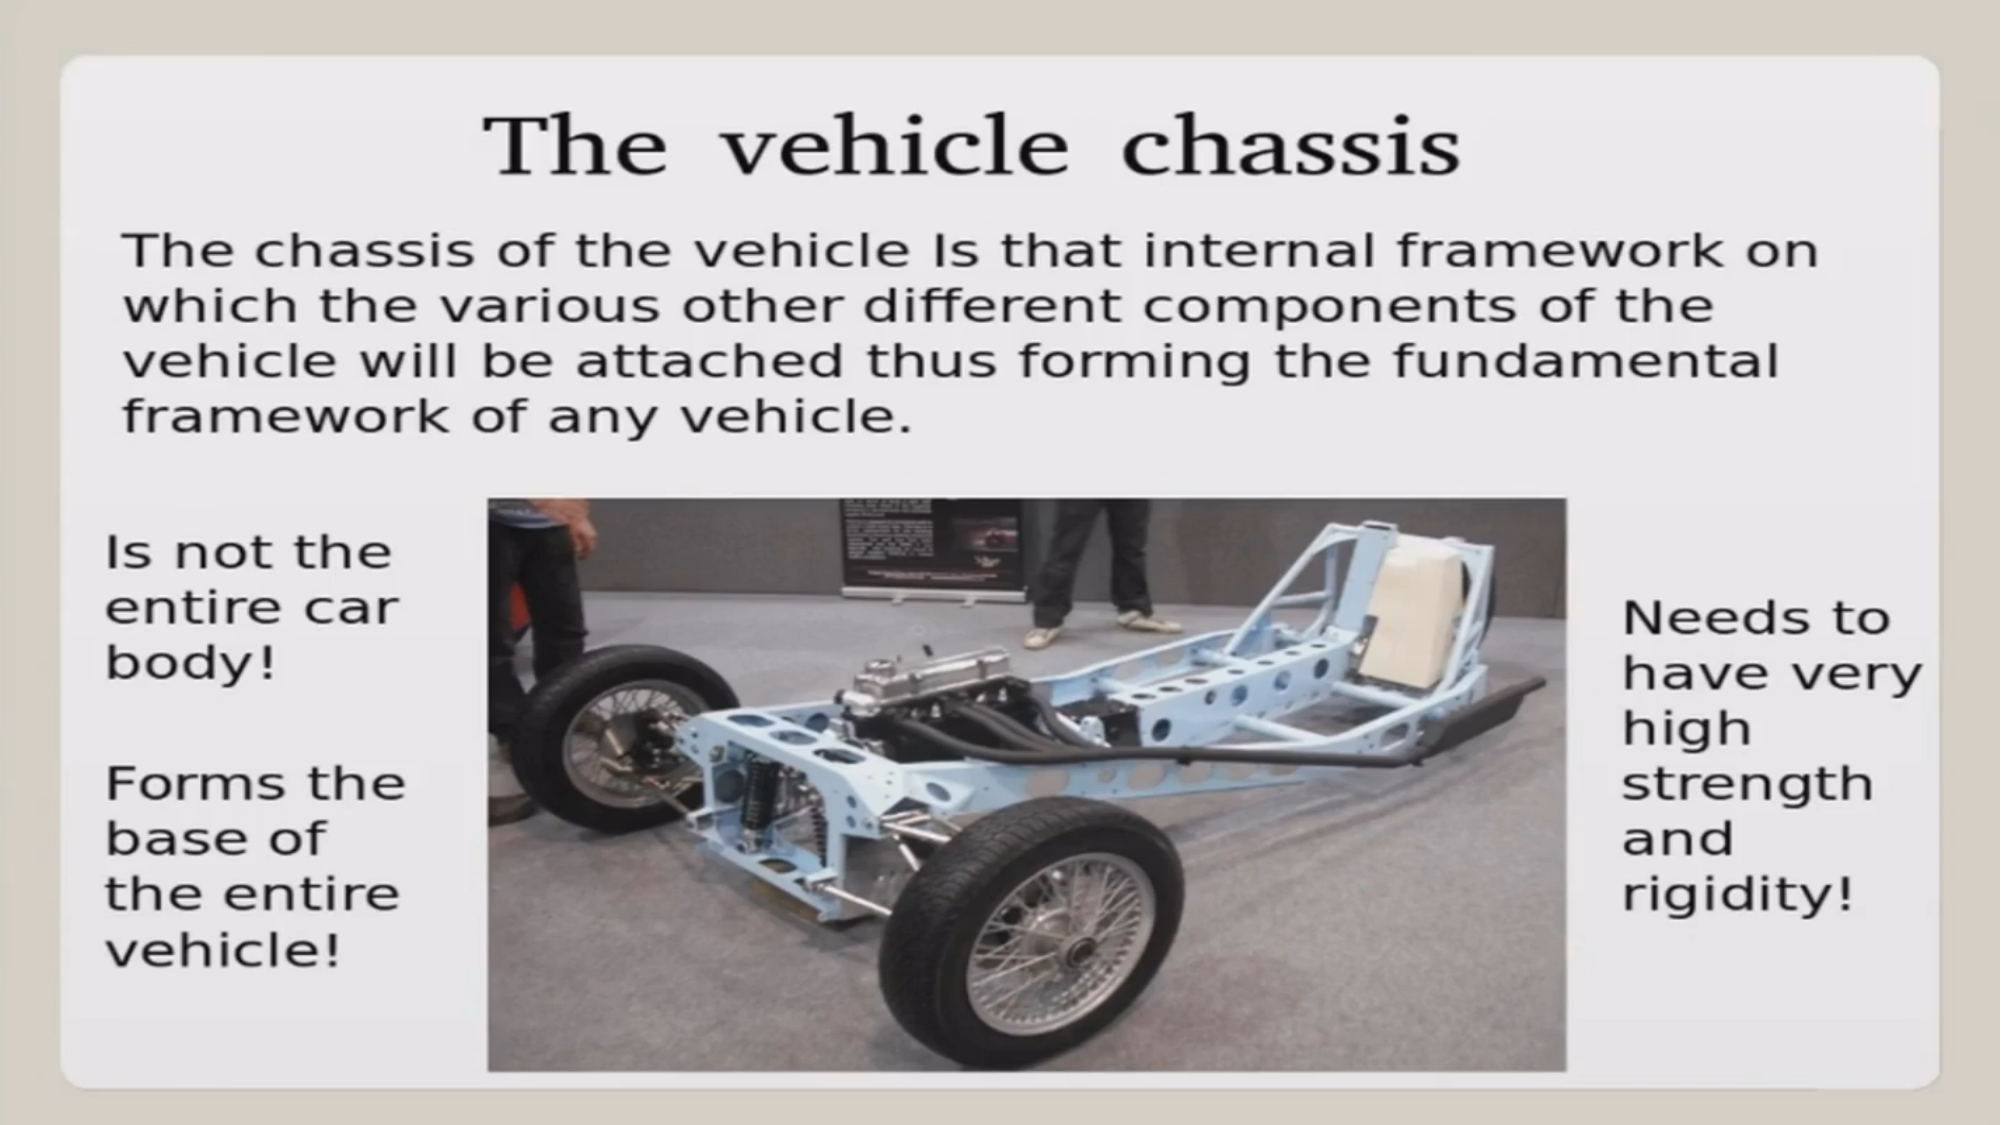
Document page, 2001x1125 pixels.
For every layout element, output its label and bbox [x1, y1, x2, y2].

list [0, 0, 2000, 1125]
